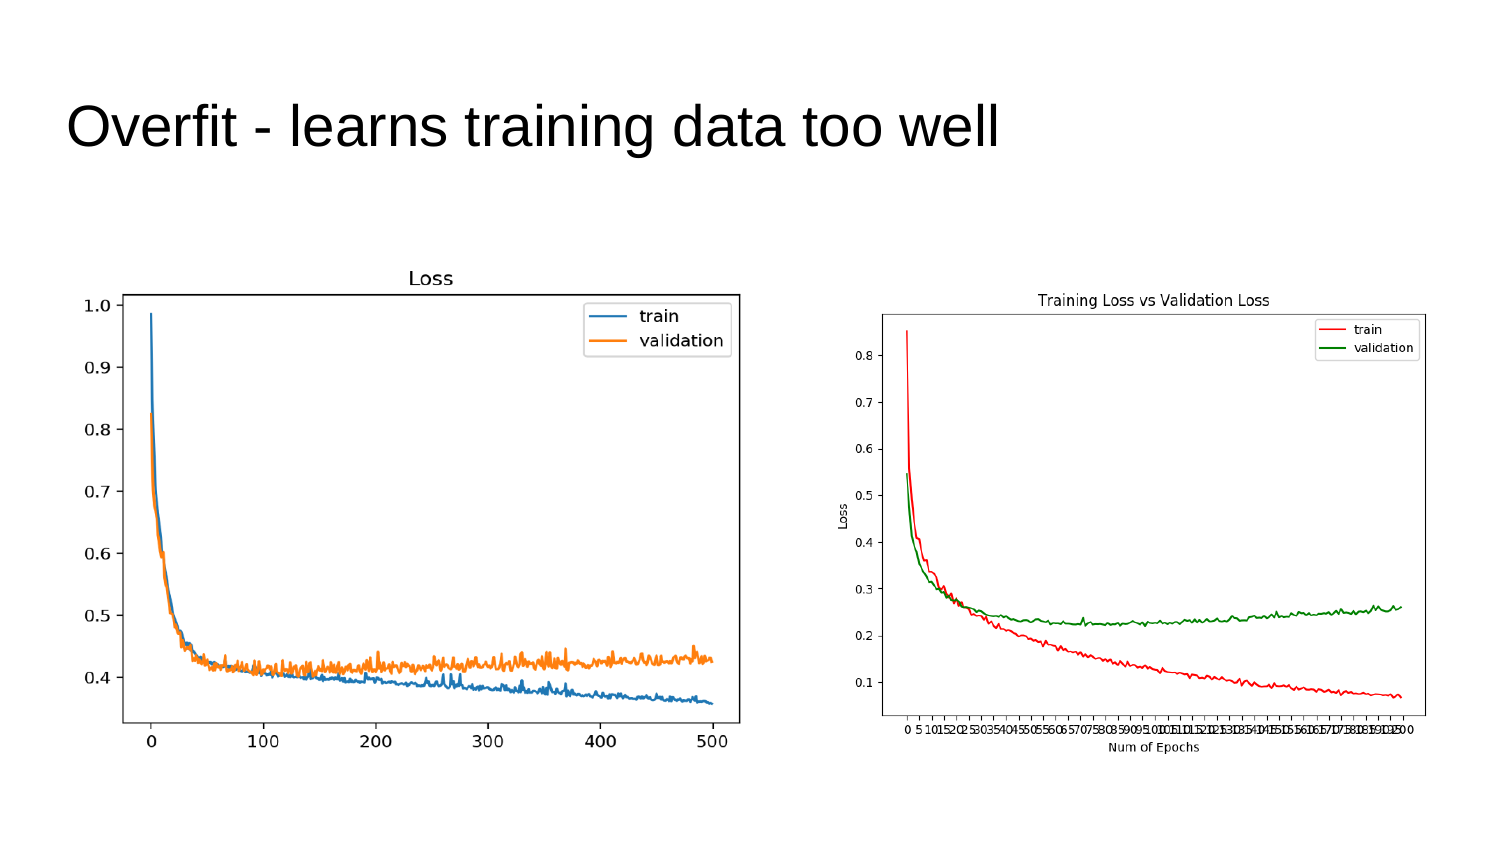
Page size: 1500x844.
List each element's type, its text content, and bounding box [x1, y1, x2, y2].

picture [36, 250, 1496, 773]
title Overfit - learns training data too well [51, 72, 1449, 167]
